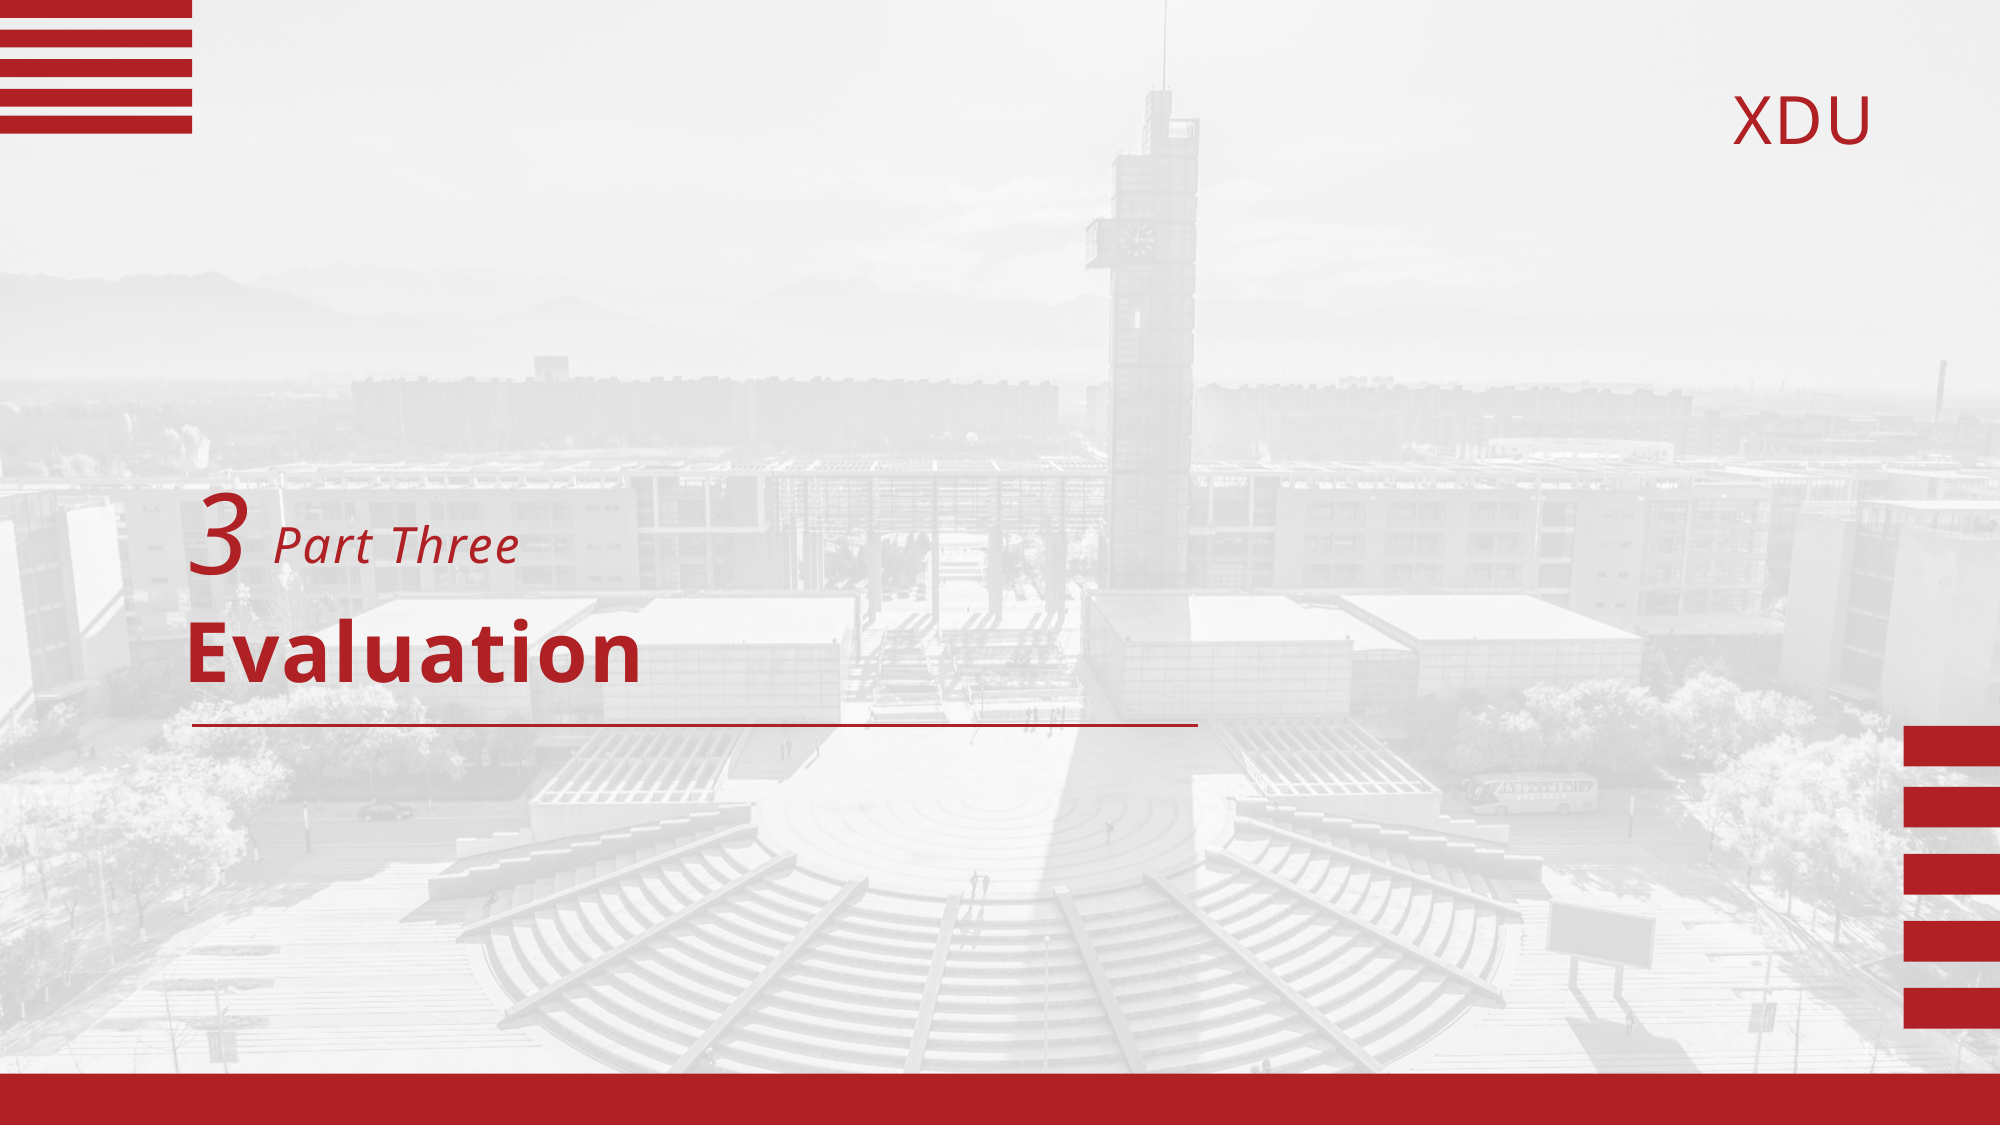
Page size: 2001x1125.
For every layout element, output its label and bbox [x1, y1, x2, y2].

text_box [168, 414, 1198, 820]
text_box [29, 0, 163, 163]
text_box [0, 1073, 2000, 1125]
text_box [1800, 828, 2000, 926]
